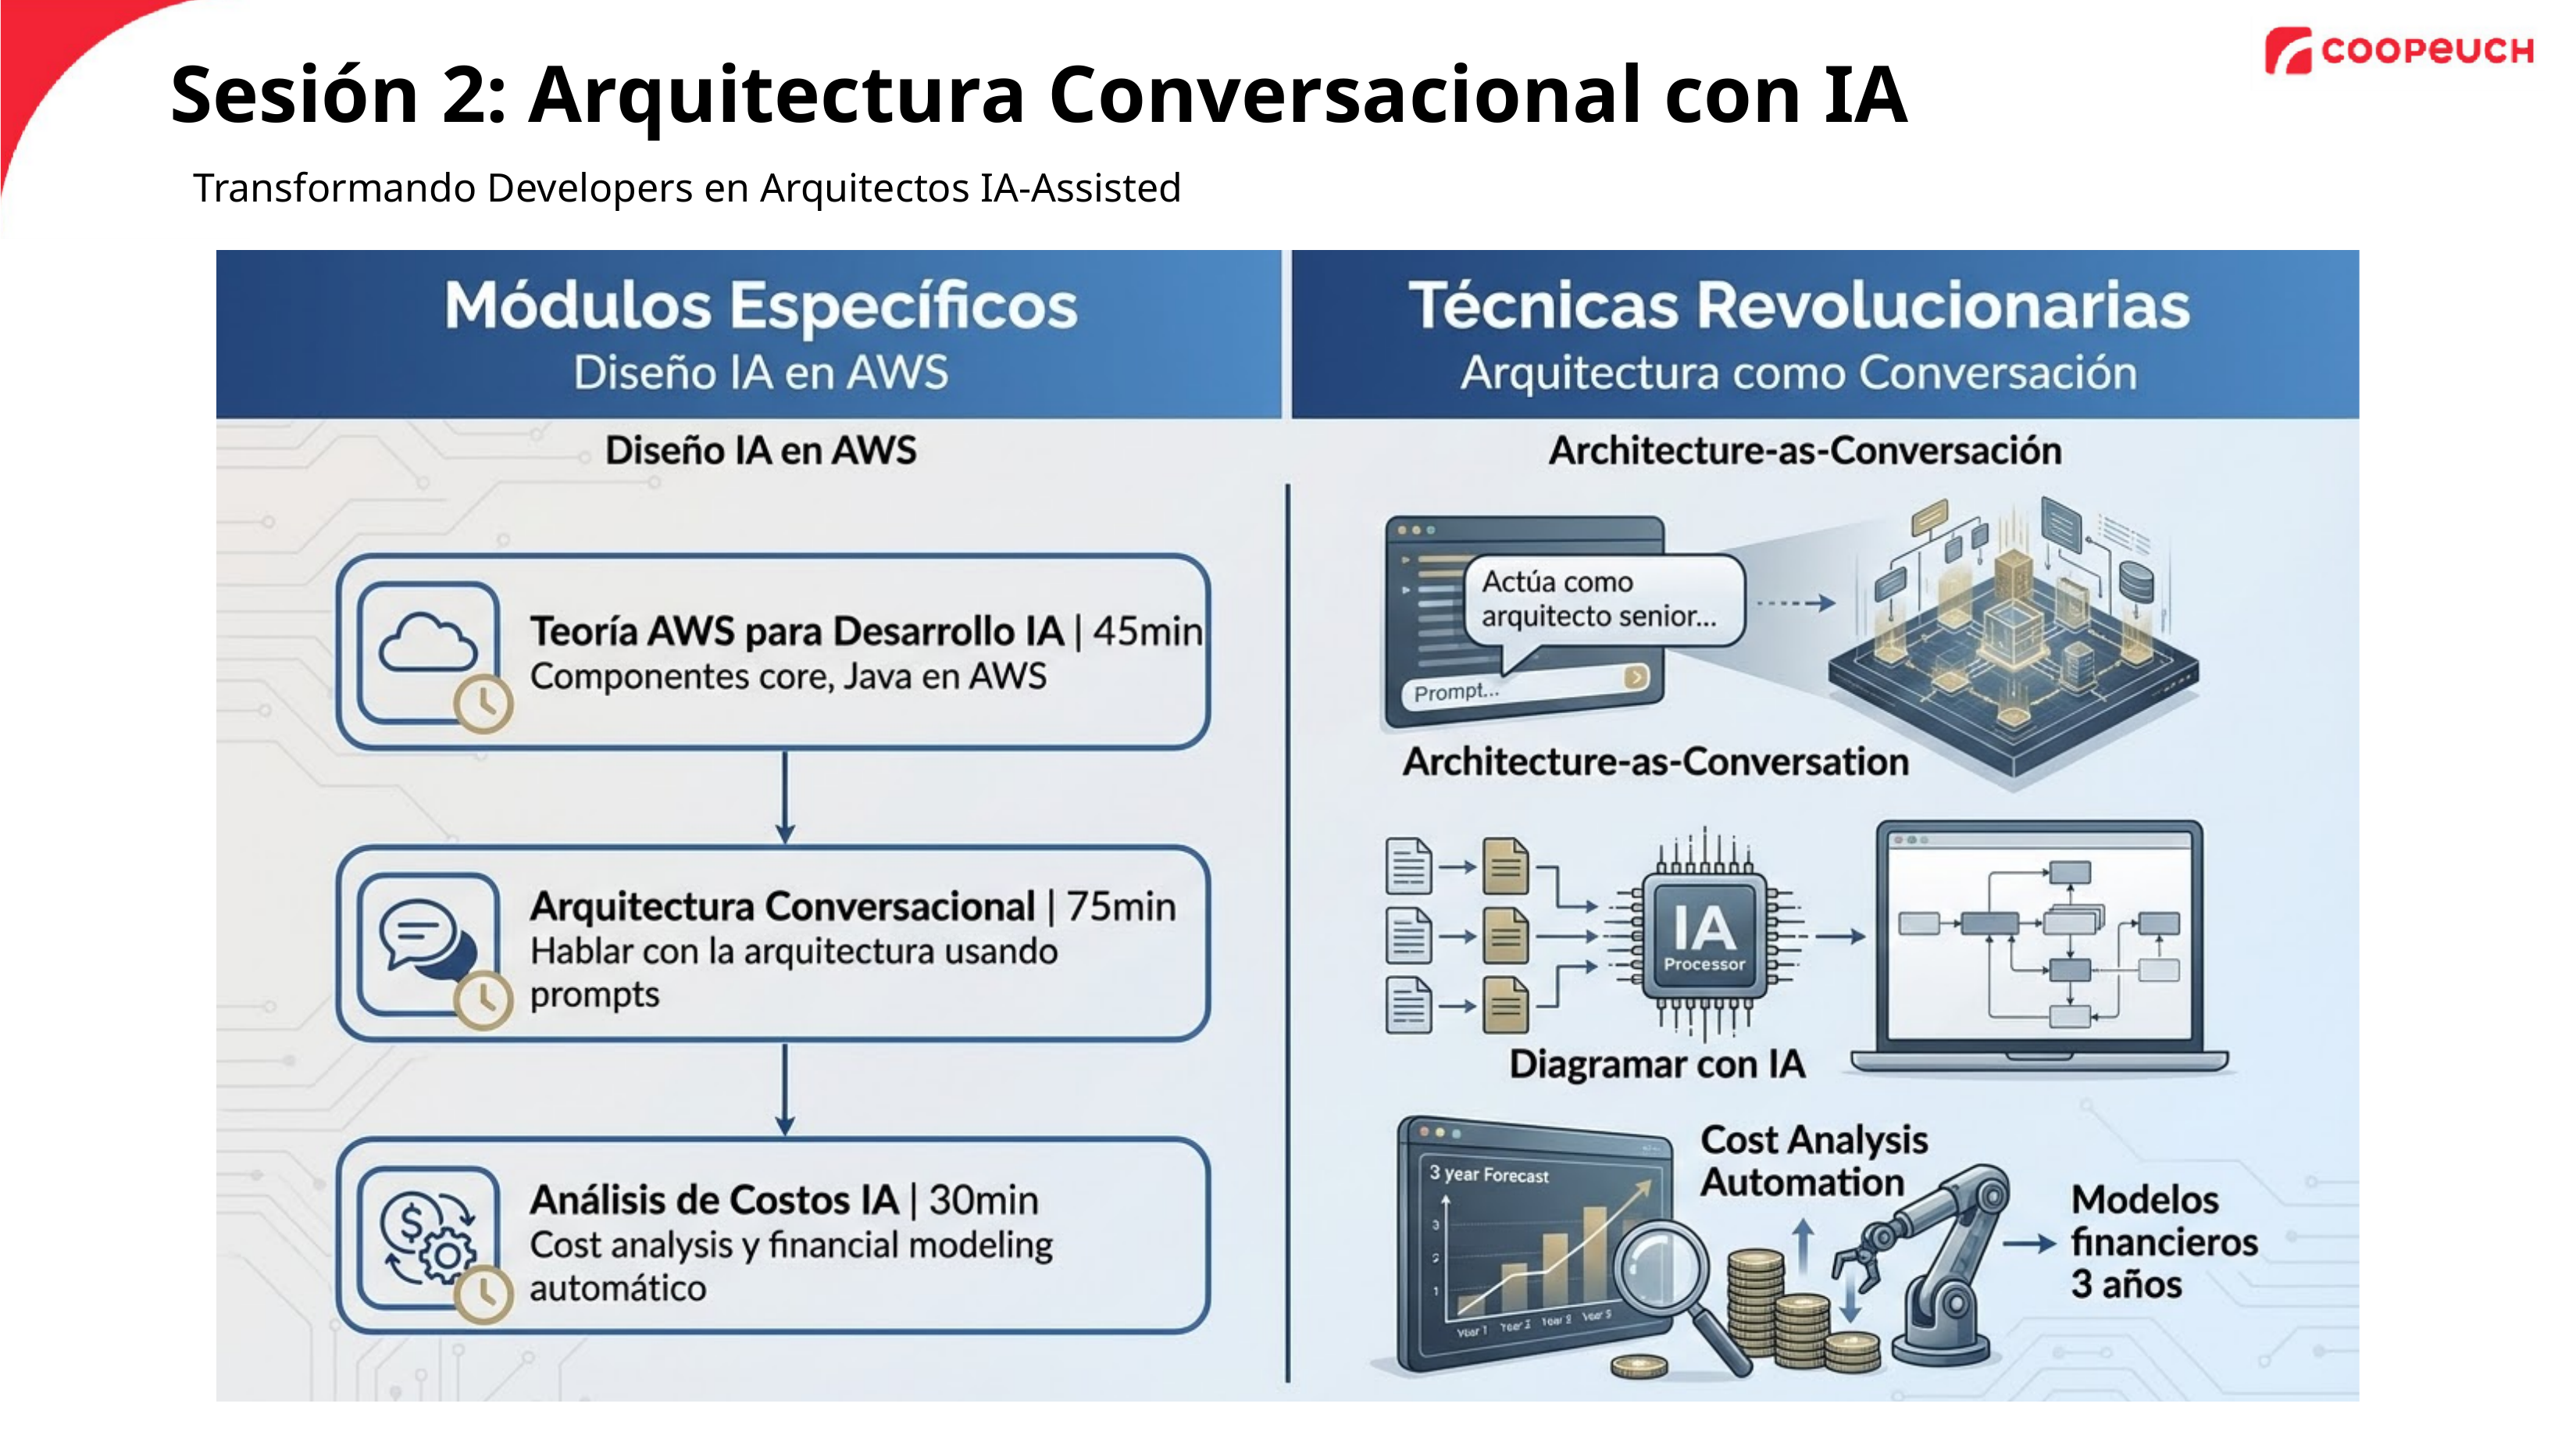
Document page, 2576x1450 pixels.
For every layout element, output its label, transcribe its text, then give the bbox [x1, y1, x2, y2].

picture [2250, 16, 2545, 92]
picture [0, 0, 250, 239]
text_box Transformando Developers en Arquitectos IA-Assisted [252, 151, 1748, 242]
text_box Sesión 2: Arquitectura Conversacional con IA [253, 32, 2202, 150]
picture [216, 250, 2360, 1402]
